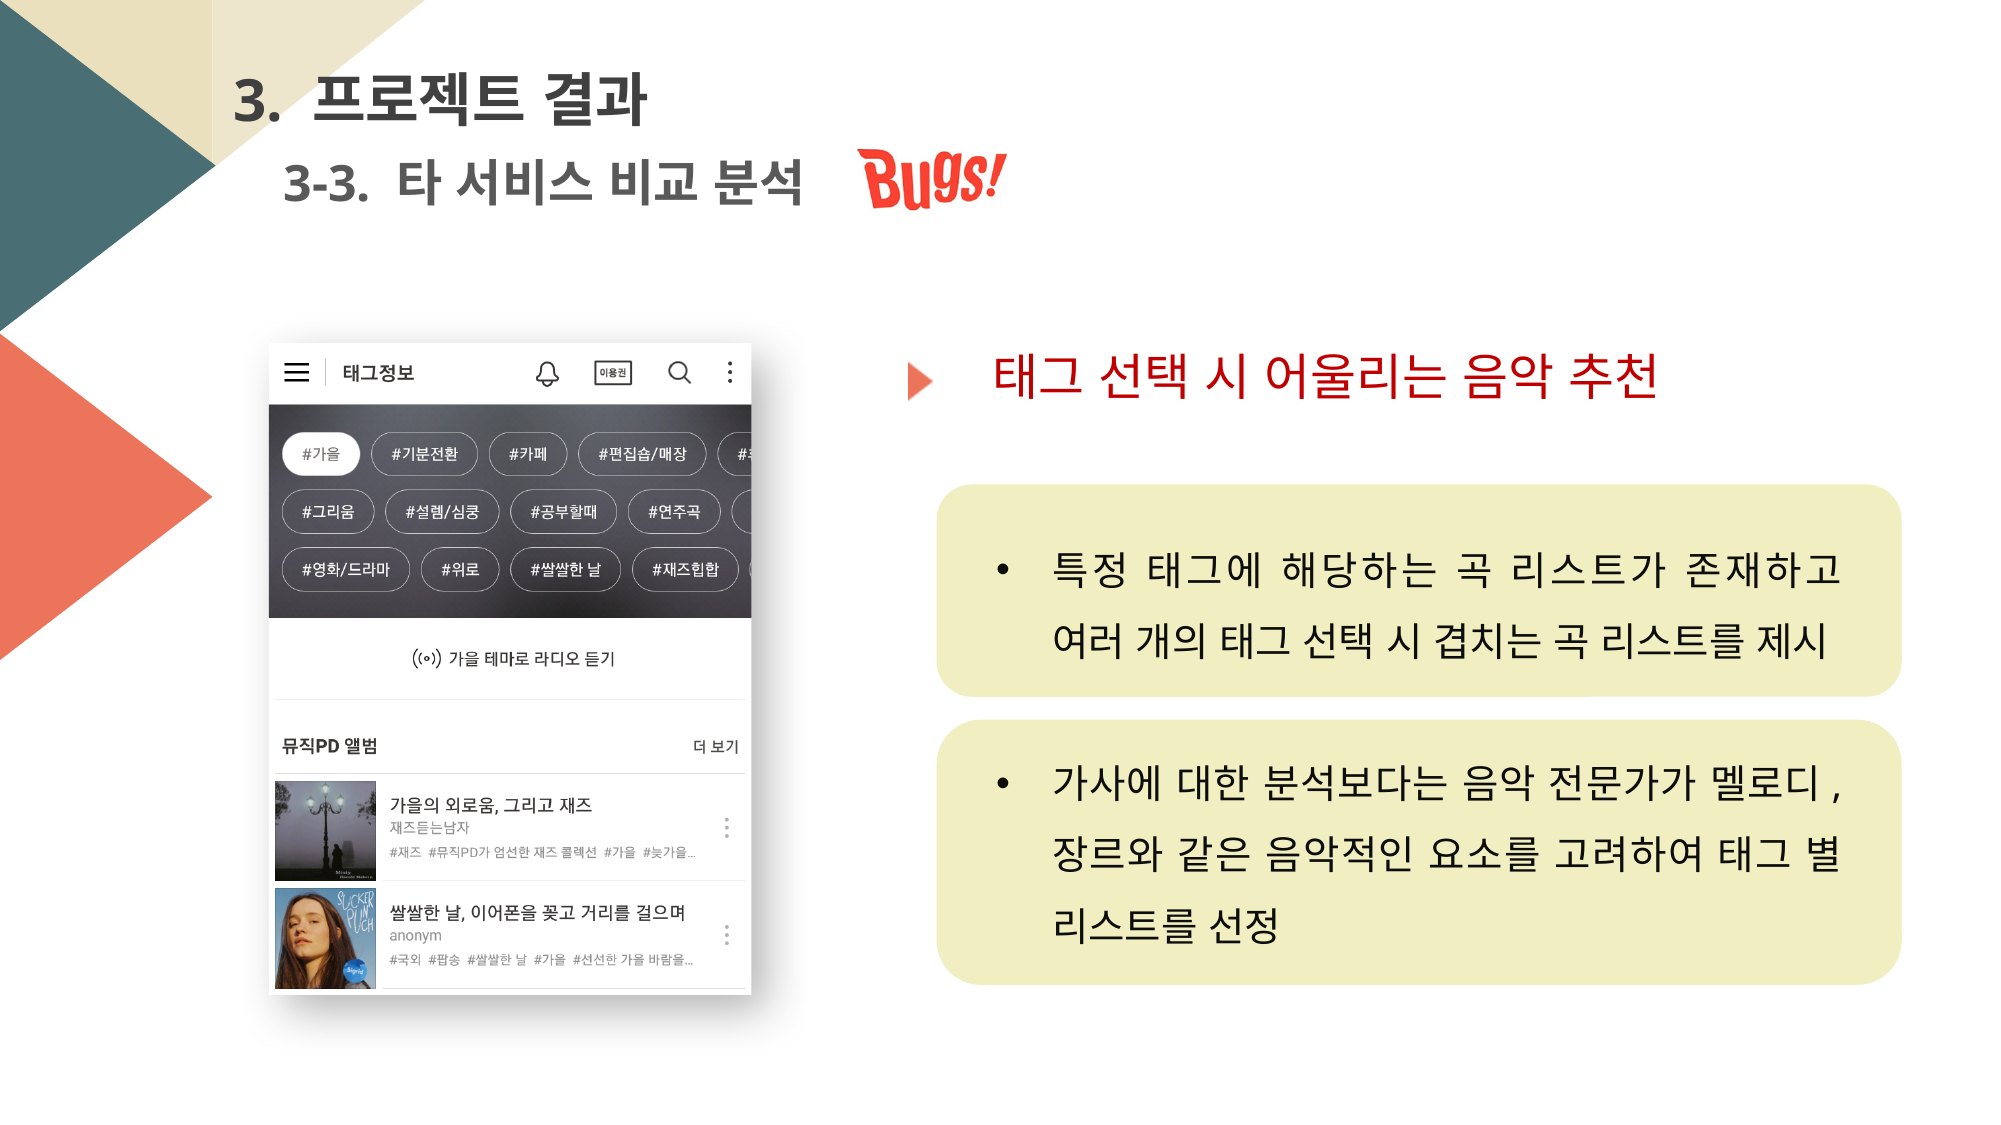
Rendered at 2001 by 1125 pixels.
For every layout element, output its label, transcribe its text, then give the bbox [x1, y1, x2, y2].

picture [908, 342, 965, 429]
text_box 태그 선택 시 어울리는 음악 추천 [977, 338, 1676, 413]
text_box 3. 프로젝트 결과 [218, 63, 795, 163]
picture [832, 141, 1032, 219]
picture [268, 343, 752, 995]
text_box 3-3. 타 서비스 비교 분석 - [268, 151, 1269, 251]
text_box [935, 718, 1903, 986]
text_box 특정 태그에 해당하는 곡 리스트가 존재하고 여러 개의 태그 선택 시 겹치는 곡 리스트를 제시 가사에 대한 분석보다는 음악 전문가가 멜로디, 장르와 같은 음악적인 요소를 고려하여 태그 별 리스트를 선정 [981, 514, 1857, 957]
text_box [935, 483, 1903, 698]
